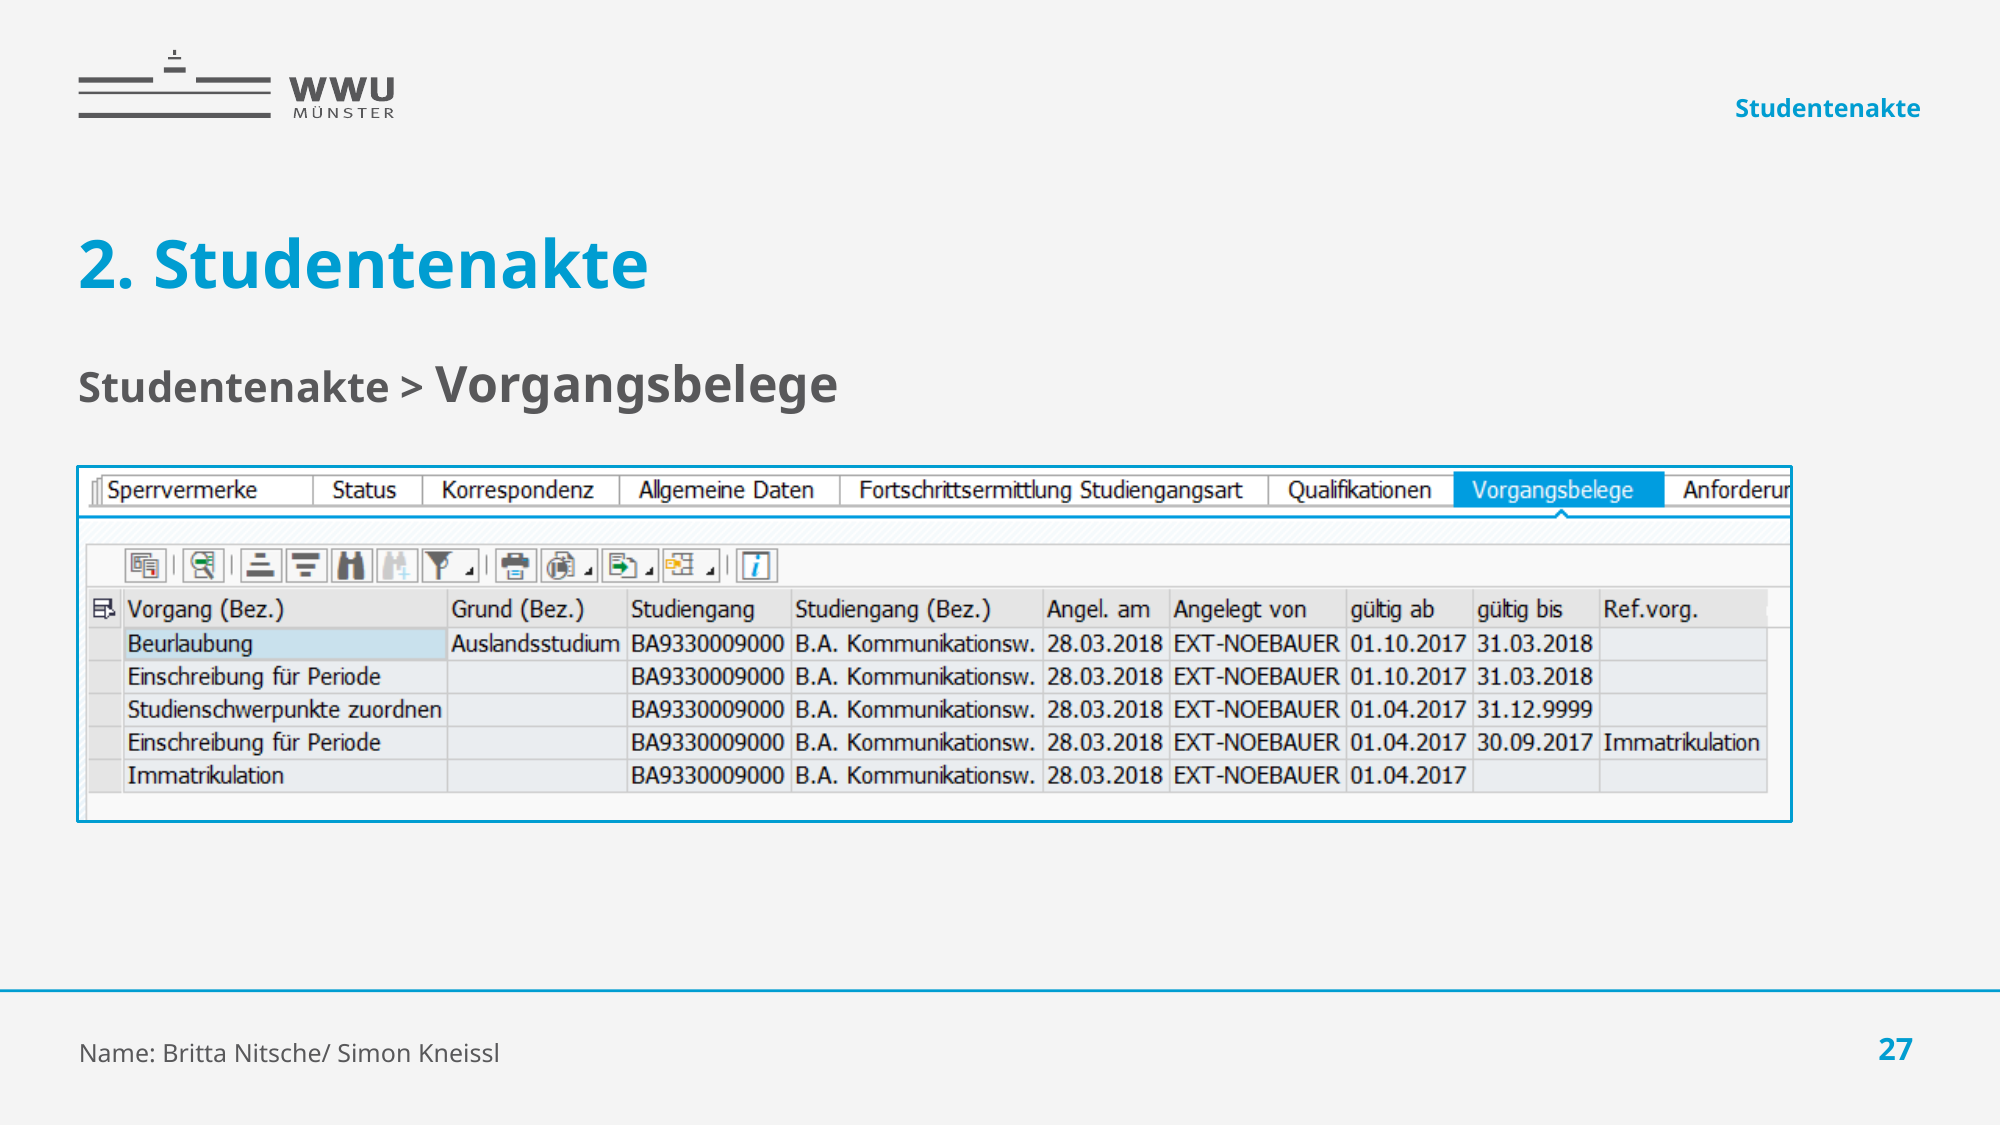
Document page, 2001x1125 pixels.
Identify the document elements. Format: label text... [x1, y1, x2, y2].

picture [80, 514, 1789, 819]
title 2. Studentenakte [78, 221, 1922, 316]
footer Name: Britta Nitsche/ Simon Kneissl [78, 1012, 1213, 1072]
text_box Studentenakte > Vorgangsbelege [78, 345, 1922, 424]
picture [80, 469, 1789, 515]
slide_number 27 [1763, 1012, 1922, 1072]
slide_number Studentenakte [787, 63, 1922, 123]
